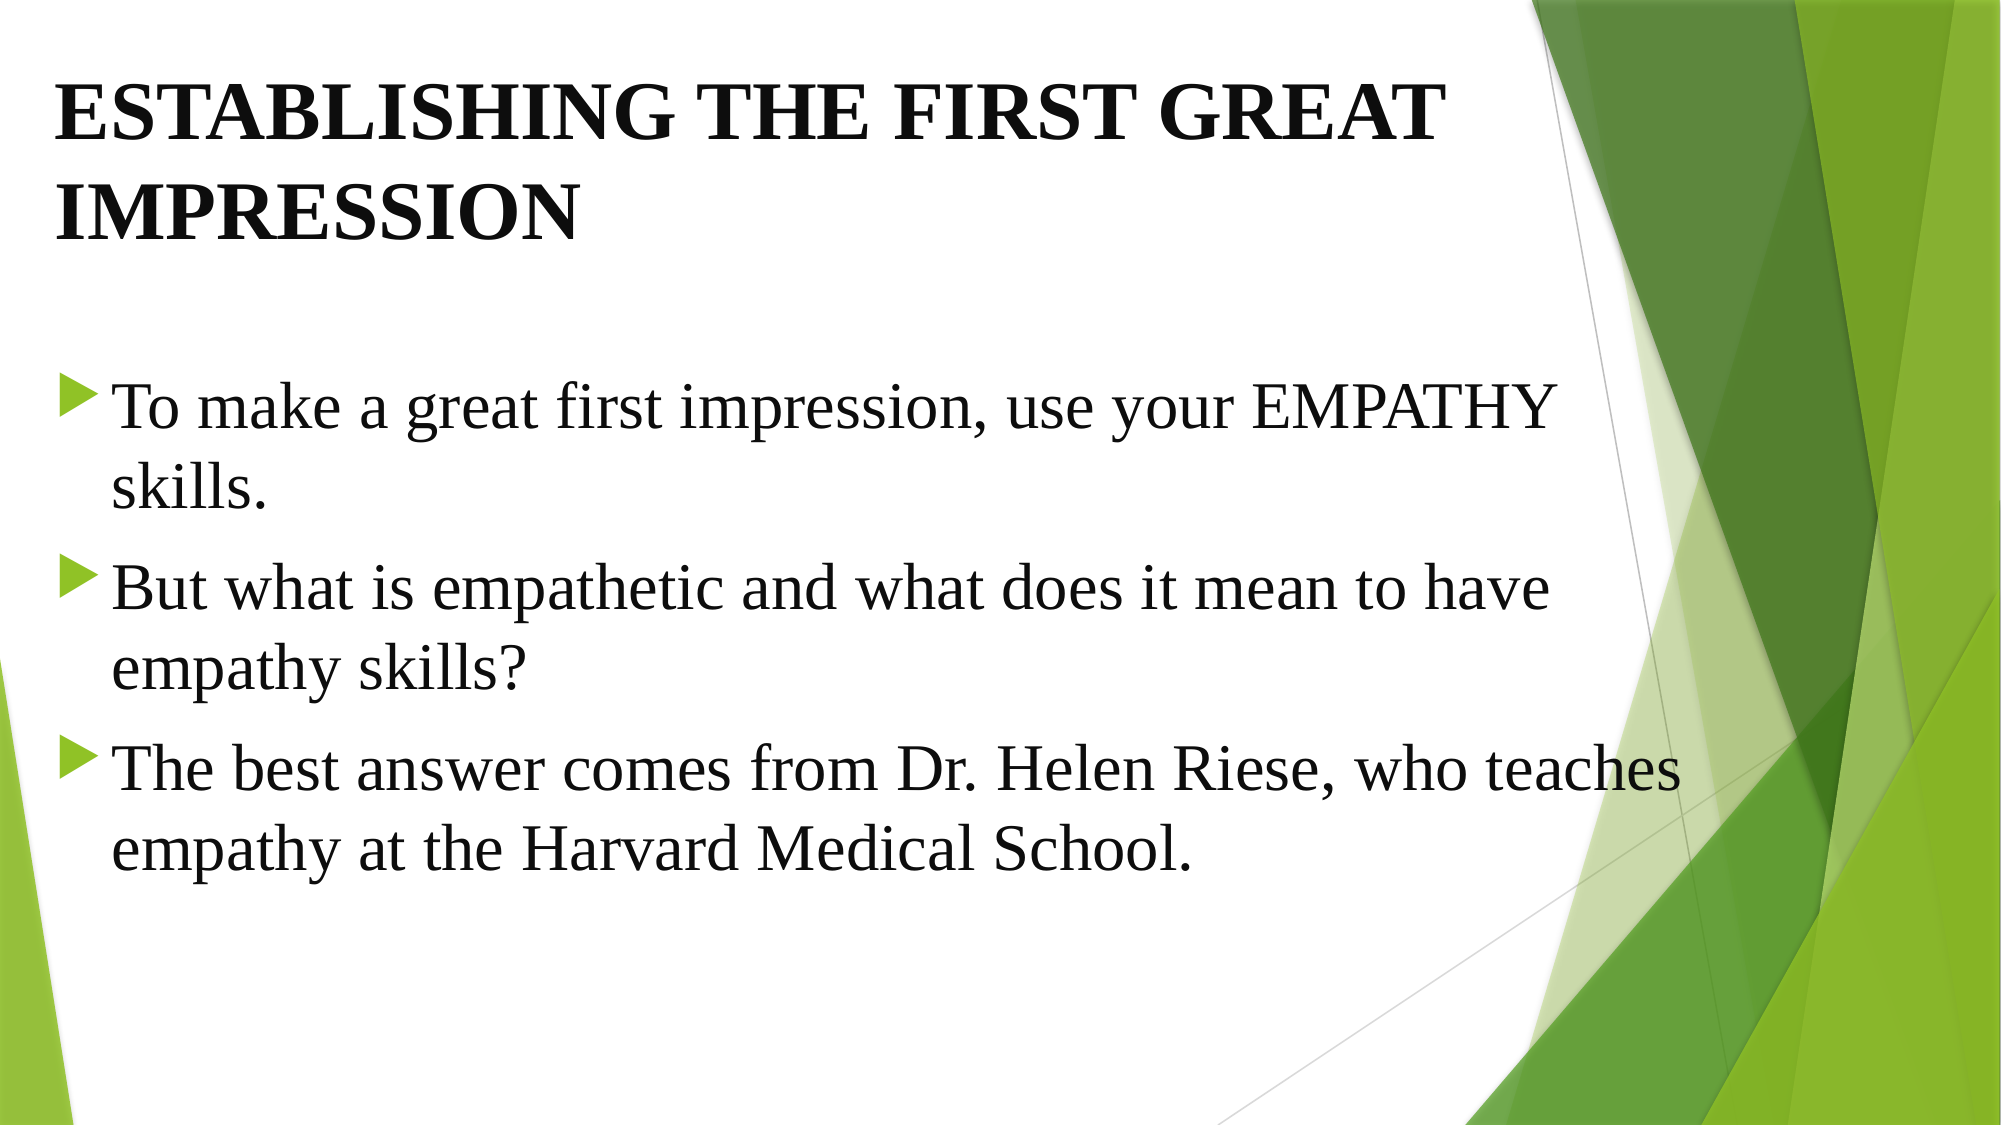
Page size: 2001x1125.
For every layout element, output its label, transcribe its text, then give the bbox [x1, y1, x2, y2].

title ESTABLISHING THE FIRST GREAT IMPRESSION [40, 48, 2000, 266]
list To make a great first impression, use your EMPATHY skills. But what is empathetic and what does it mean to have empathy skills? The best answer comes from Dr. Helen Riese, who teaches empathy at the Harvard Medical School. [40, 354, 1765, 992]
